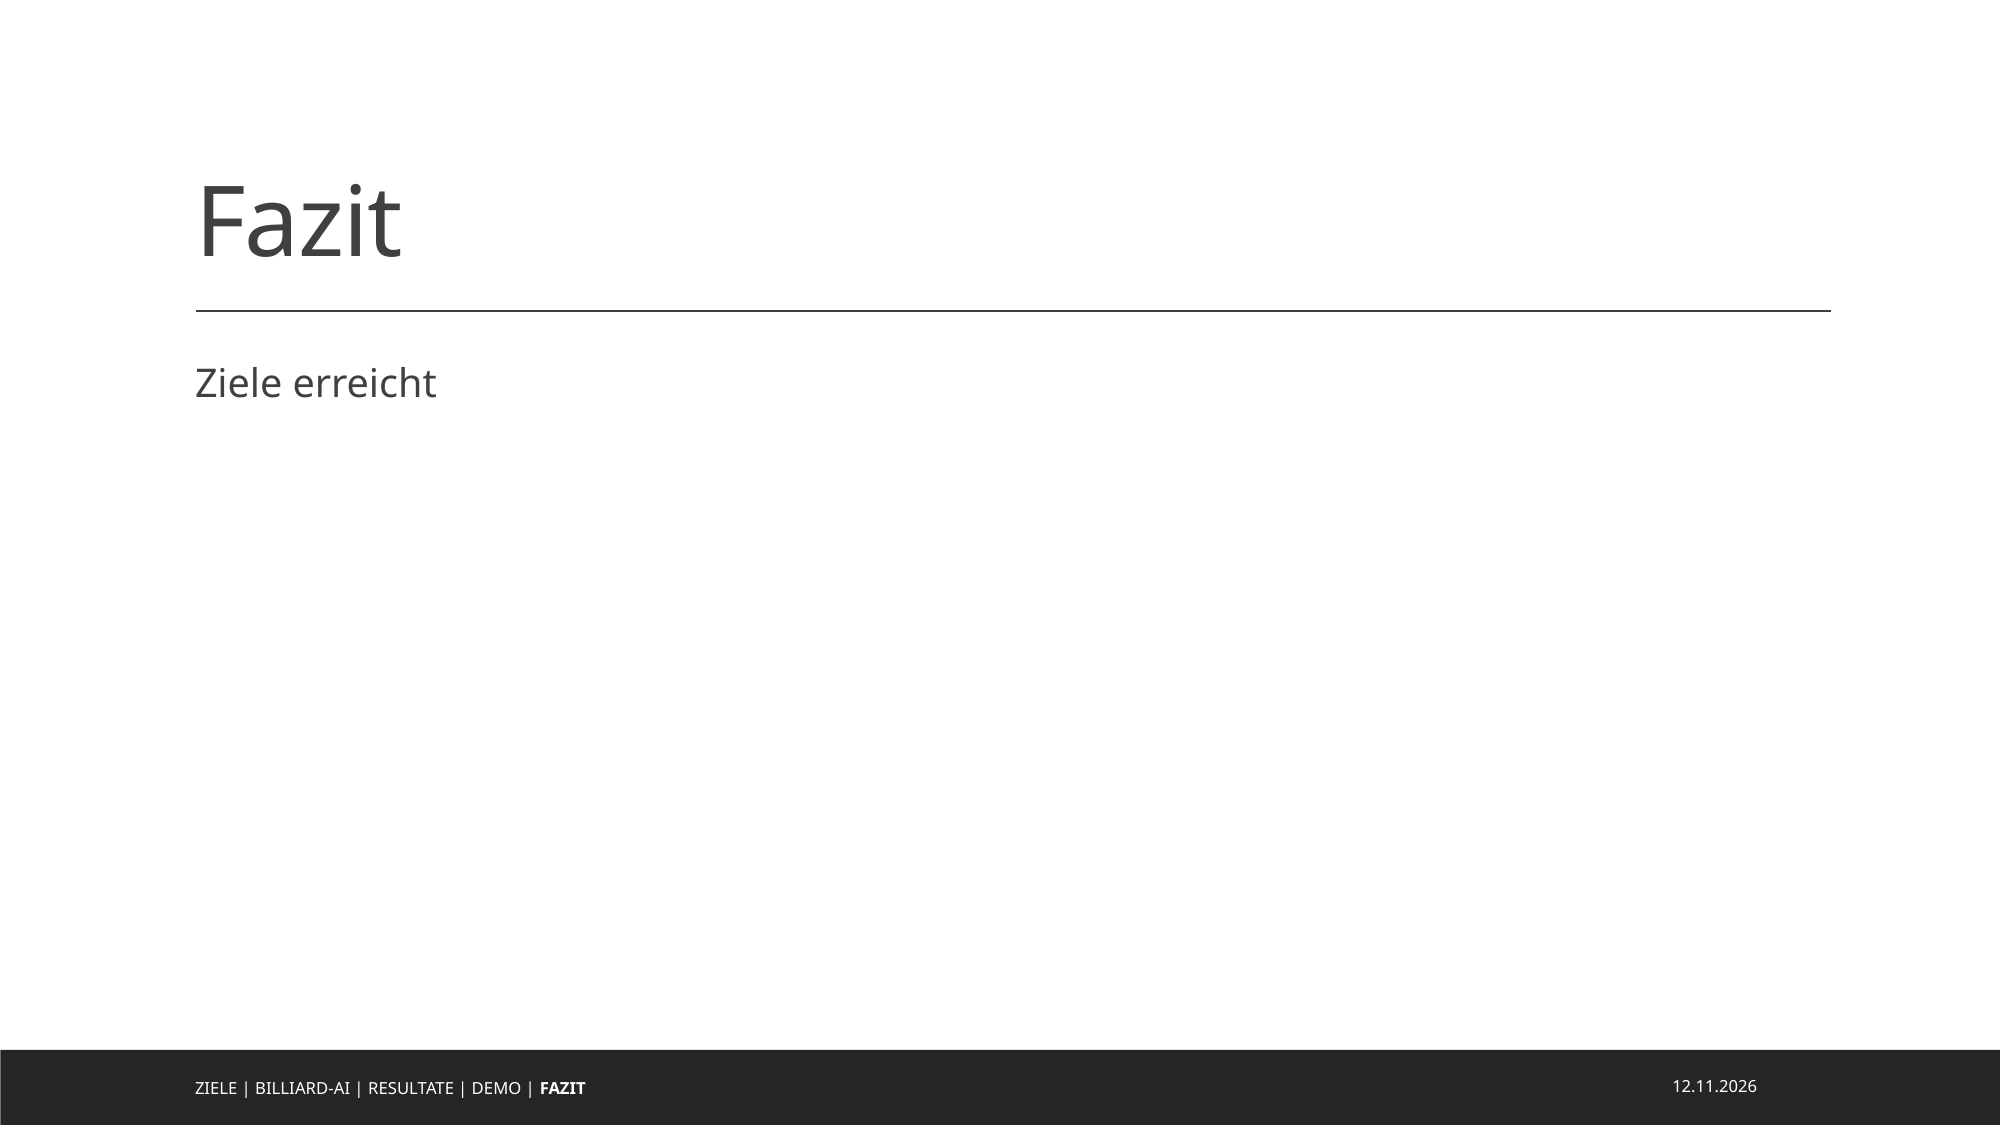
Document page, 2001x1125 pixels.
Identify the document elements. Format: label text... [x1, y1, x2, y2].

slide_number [1348, 1057, 1773, 1118]
list Ziele erreicht [180, 345, 1830, 963]
title Fazit [180, 47, 1830, 285]
